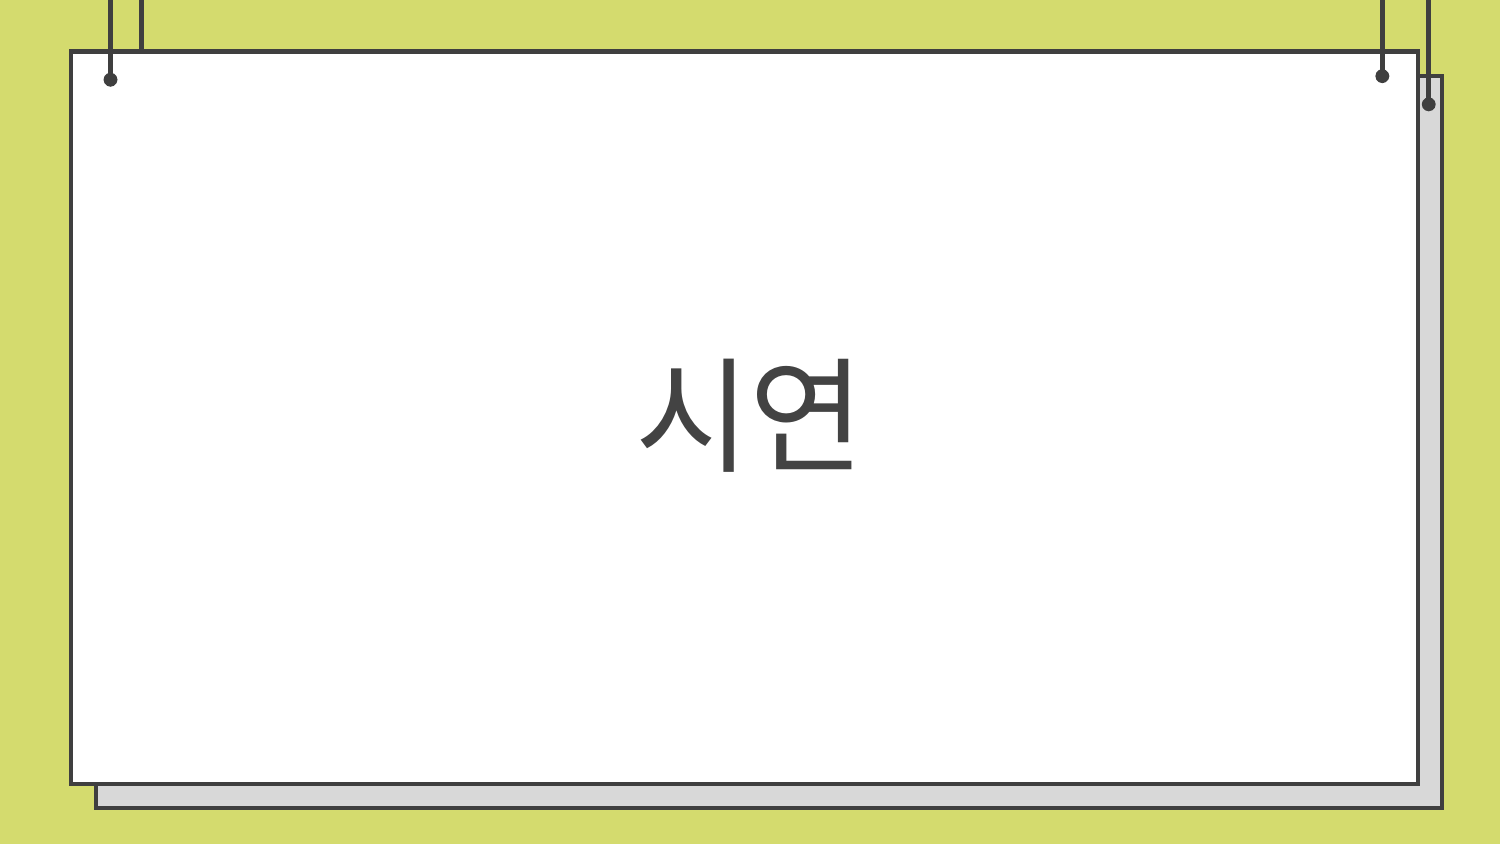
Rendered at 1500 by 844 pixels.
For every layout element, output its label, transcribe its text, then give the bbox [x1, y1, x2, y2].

text_box [95, 76, 1443, 809]
text_box [71, 51, 1418, 784]
title 시연 [355, 352, 1145, 491]
